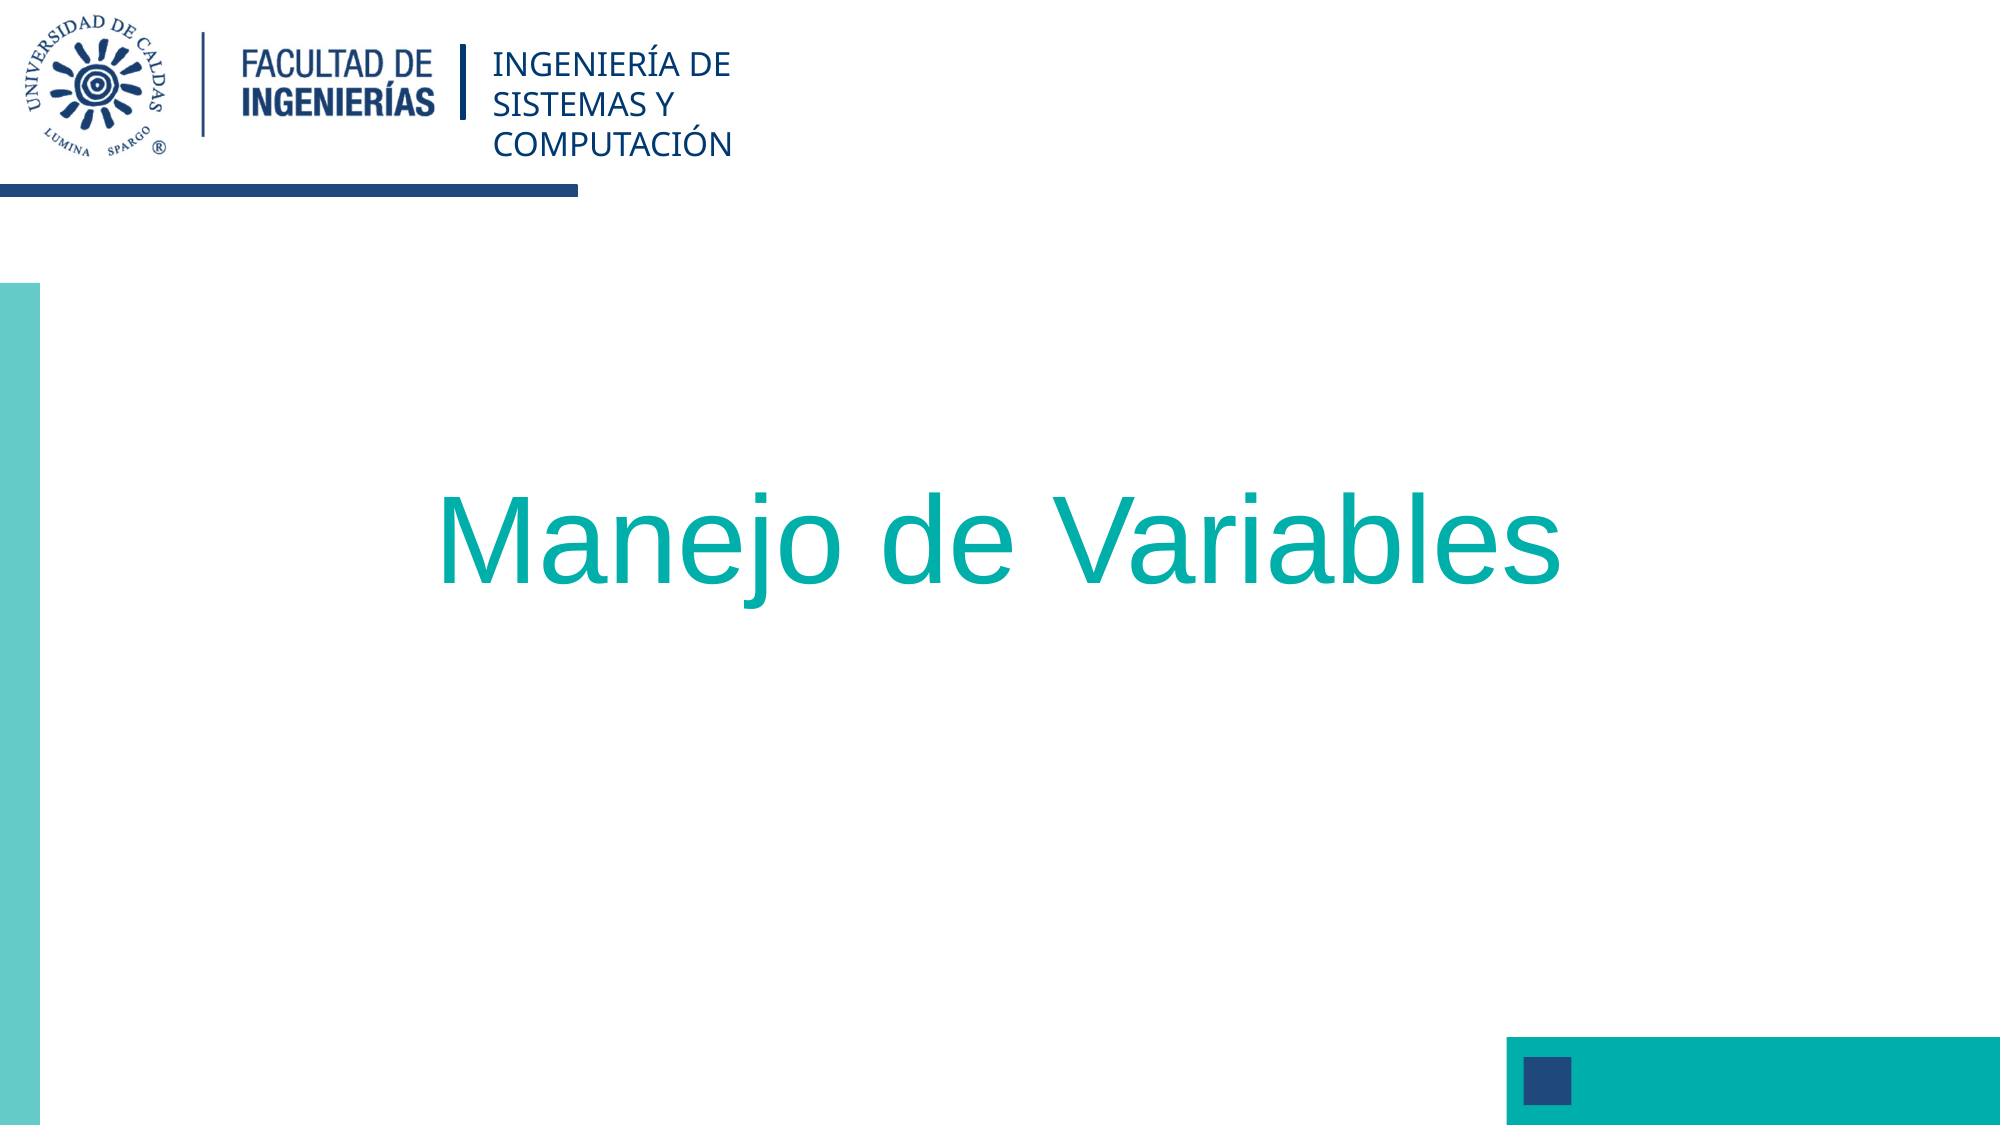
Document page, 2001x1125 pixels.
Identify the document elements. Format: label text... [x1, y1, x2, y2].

picture [0, 0, 464, 173]
text_box [1506, 1037, 2000, 1125]
text_box INGENIERÍA DE SISTEMAS Y COMPUTACIÓN [477, 28, 841, 179]
text_box [0, 184, 578, 197]
title Manejo de Variables [145, 458, 1855, 647]
text_box [0, 282, 40, 1125]
text_box [1523, 1057, 1572, 1106]
